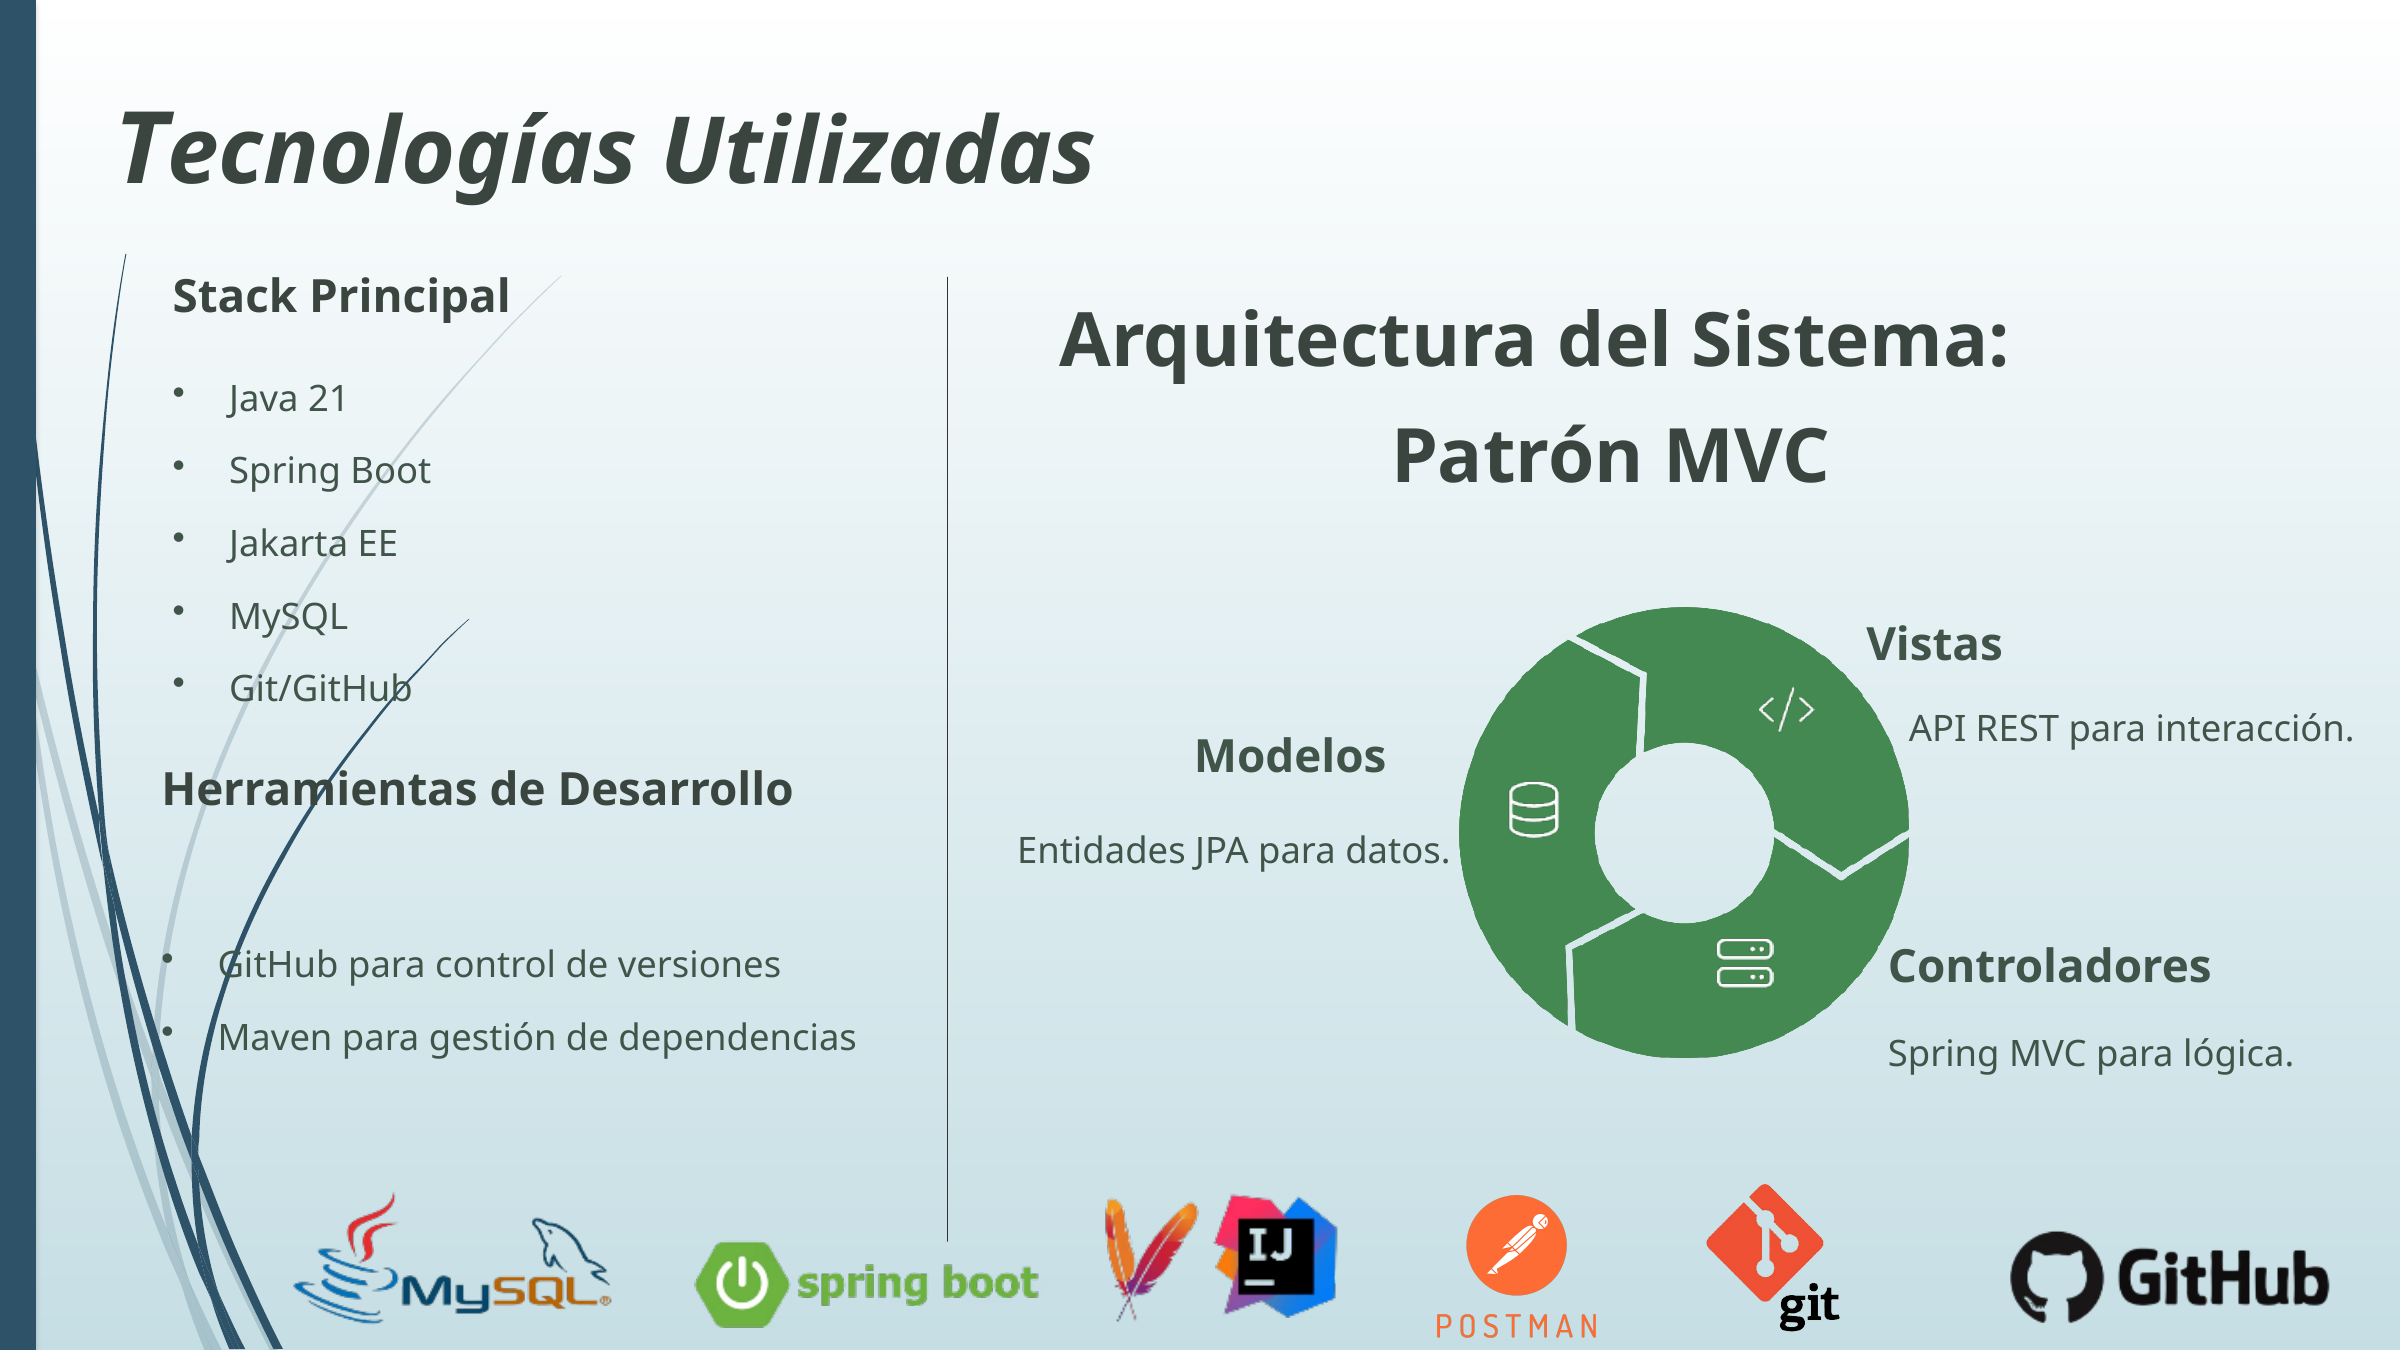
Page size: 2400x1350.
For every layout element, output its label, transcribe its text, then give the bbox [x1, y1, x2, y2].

text_box Maven para gestión de dependencias [161, 997, 900, 1058]
text_box Controladores [1914, 934, 2353, 993]
picture [1458, 607, 1910, 1058]
picture [684, 1211, 1051, 1350]
text_box Arquitectura del Sistema: Patrón MVC [1059, 265, 2213, 532]
picture [1958, 1198, 2382, 1350]
picture [1437, 1195, 1596, 1338]
picture [1639, 1178, 1916, 1339]
text_box Tecnologías Utilizadas [114, 87, 1172, 204]
text_box Modelos [1132, 724, 1387, 783]
text_box Entidades JPA para datos. [962, 811, 1452, 872]
text_box Herramientas de Desarrollo [161, 757, 823, 816]
text_box Spring MVC para lógica. [1887, 1014, 2400, 1075]
text_box Stack Principal [172, 264, 638, 323]
text_box Vistas [1914, 612, 2228, 681]
text_box Spring Boot [172, 431, 669, 492]
text_box MySQL [172, 577, 669, 637]
text_box GitHub para control de versiones [161, 925, 900, 985]
text_box Git/GitHub [172, 649, 669, 710]
text_box Java 21 [172, 359, 669, 419]
picture [1070, 1170, 1364, 1350]
text_box API REST para interacción. [1914, 689, 2400, 760]
picture [286, 1186, 616, 1339]
text_box Jakarta EE [172, 504, 669, 564]
